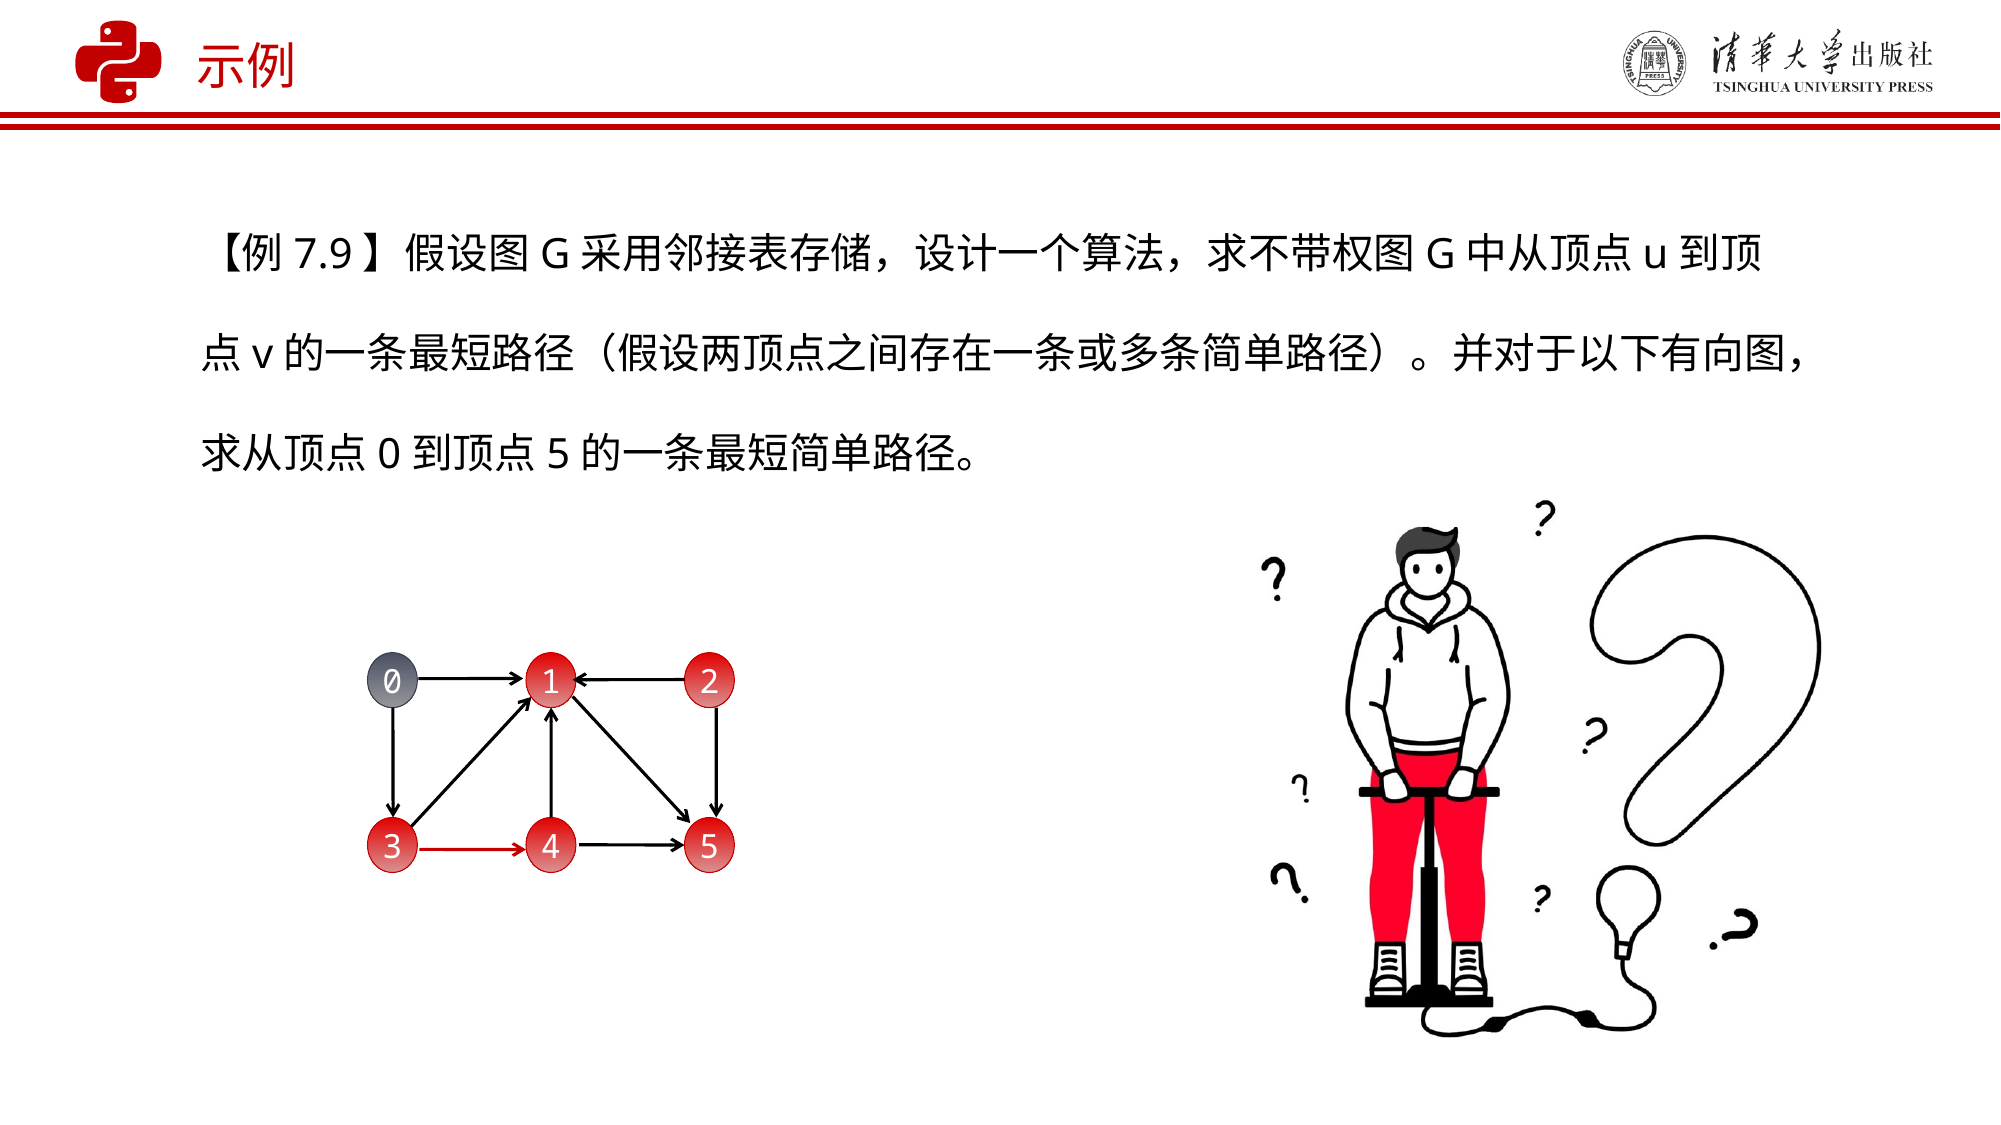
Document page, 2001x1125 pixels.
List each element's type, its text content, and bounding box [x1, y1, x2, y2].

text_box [367, 652, 735, 873]
picture [1186, 412, 1887, 1111]
text_box 示例 [181, 27, 312, 103]
text_box 【例7.9】假设图G采用邻接表存储，设计一个算法，求不带权图G中从顶点u到顶点v的一条最短路径（假设两顶点之间存在一条或多条简单路径）。并对于以下有向图，求从顶点0到顶点5的一条最短简单路径。 [185, 169, 1804, 485]
